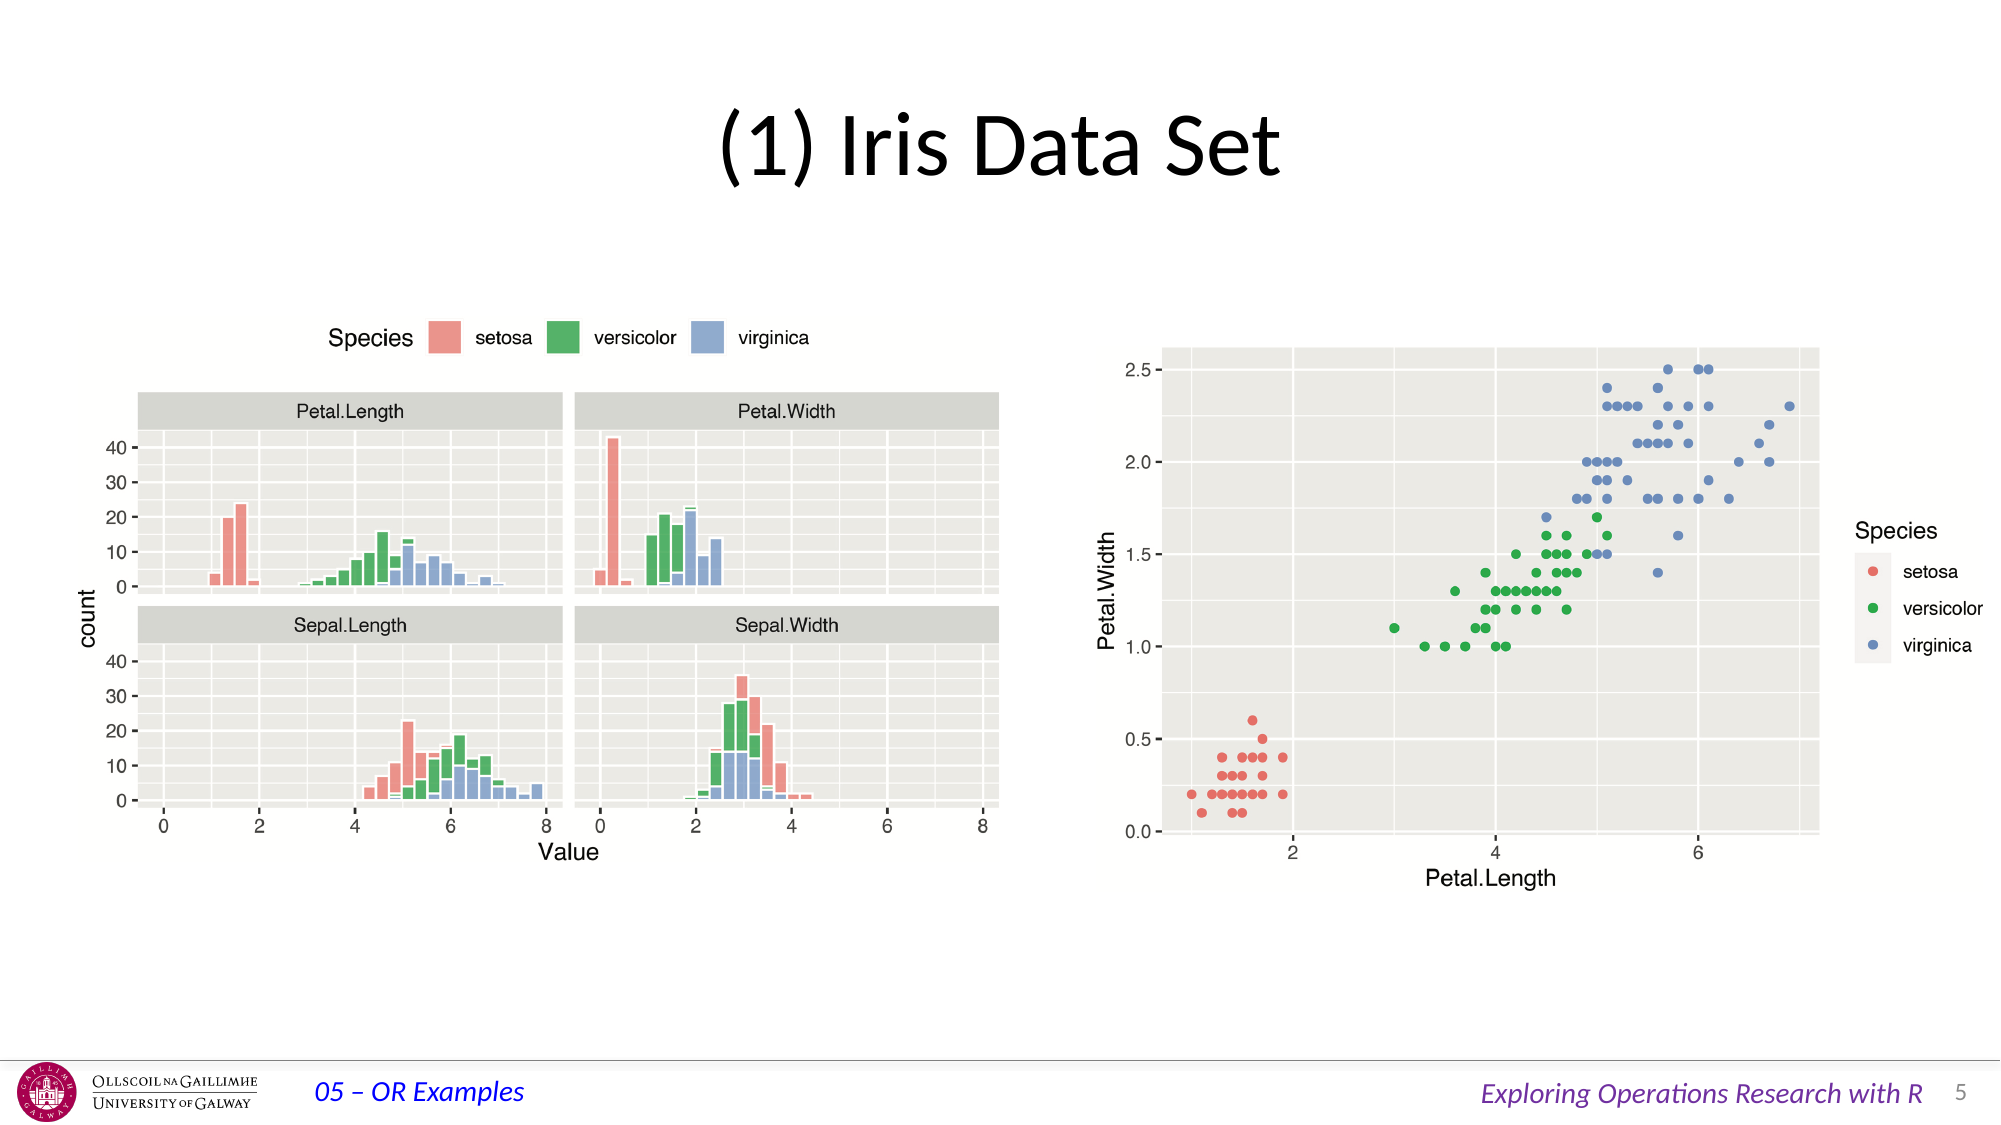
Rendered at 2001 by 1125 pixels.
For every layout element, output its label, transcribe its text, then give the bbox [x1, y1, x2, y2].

picture [17, 1062, 257, 1122]
slide_number 5 [1899, 1060, 1983, 1120]
picture [78, 315, 1001, 862]
picture [1096, 346, 1983, 893]
title (1) Iris Data Set [99, 45, 1900, 233]
